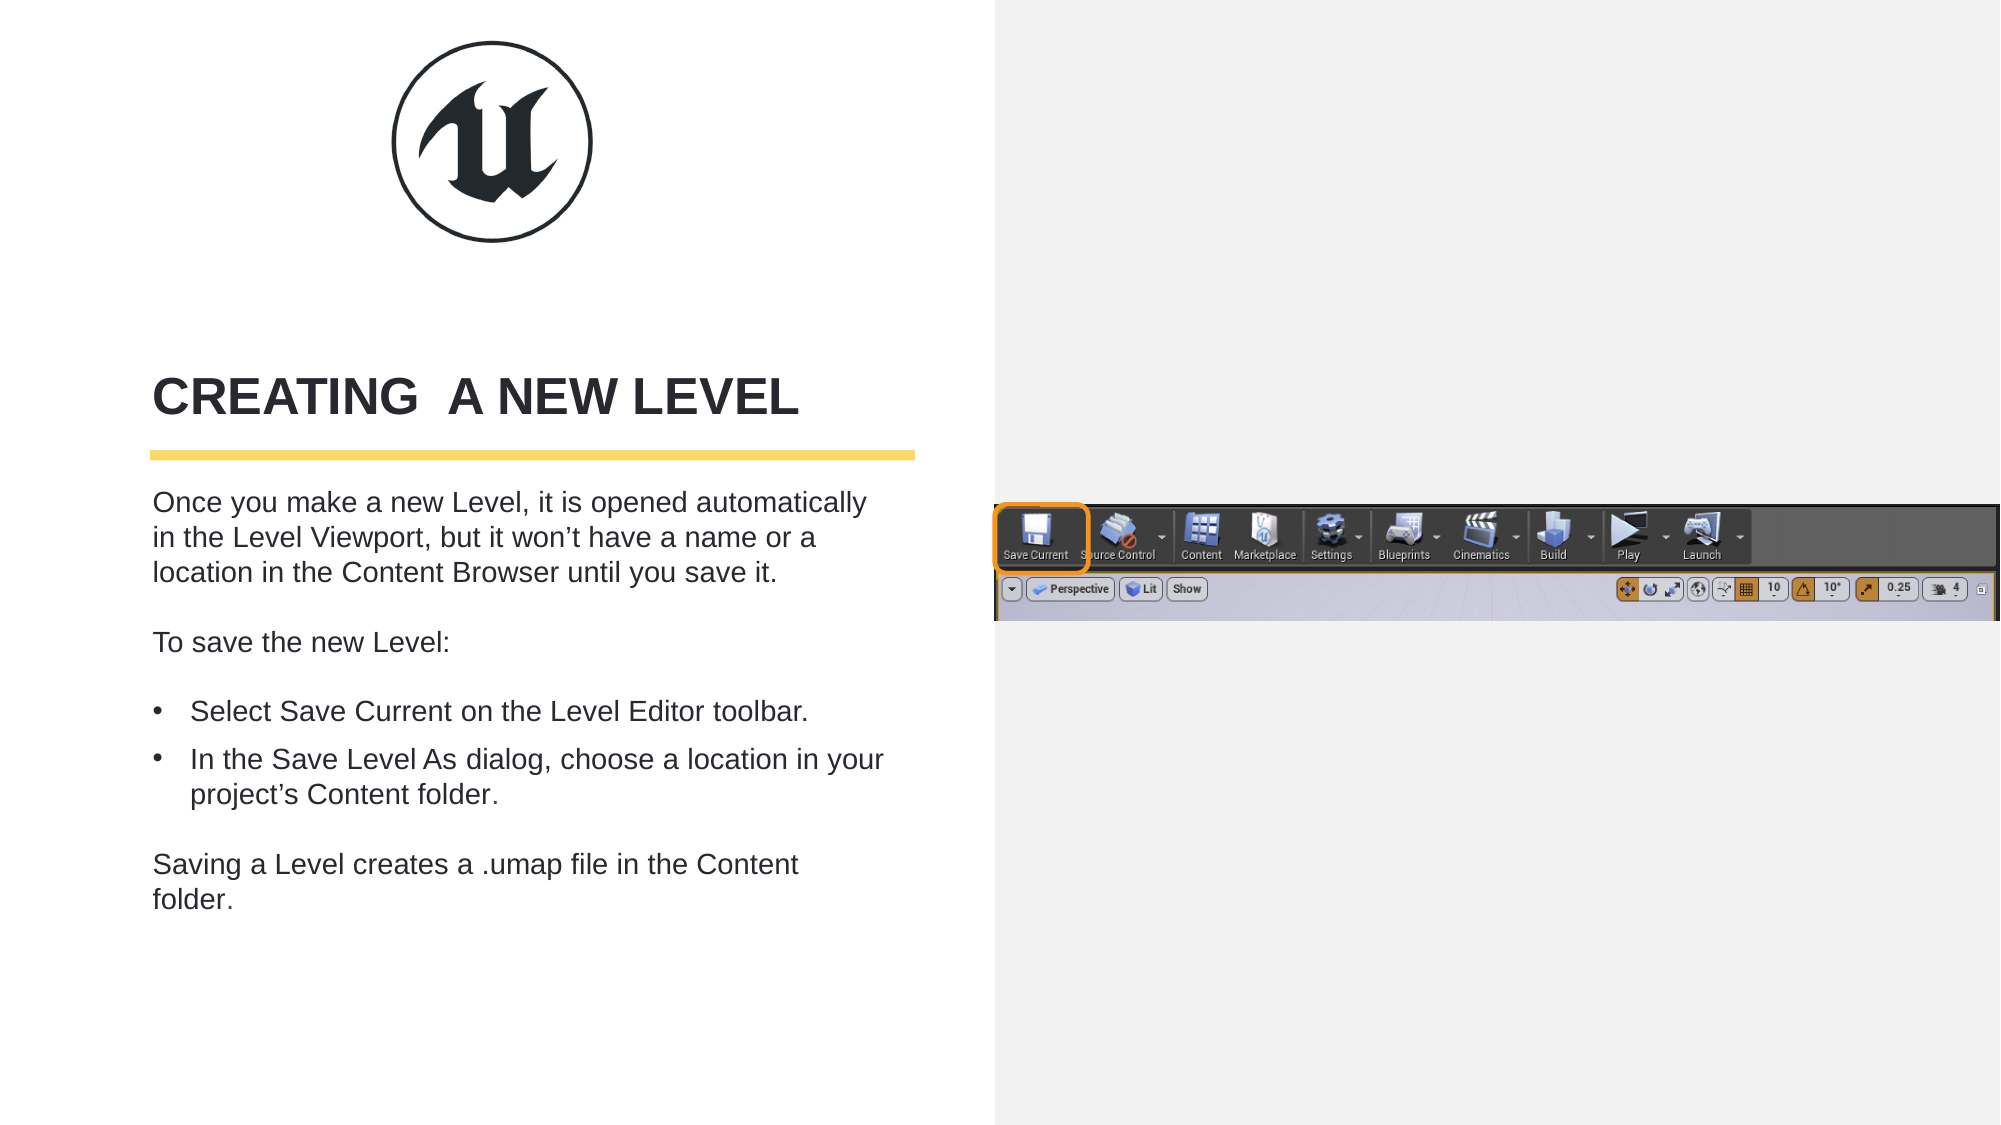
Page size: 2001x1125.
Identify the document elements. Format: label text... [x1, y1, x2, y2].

picture [384, 33, 601, 75]
title Creating a new Level [137, 75, 903, 433]
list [994, 504, 2000, 621]
list Once you make a new Level, it is opened automatically in the Level Viewport, but it won’t have a name or a location in the Content Browser until you save it. To save the new Level: Select Save Current on the Level Editor toolbar. In the Save Level As dialog, choose a location in your project’s Content folder. Saving a Level creates a .umap file in the Content folder. [137, 475, 903, 1125]
